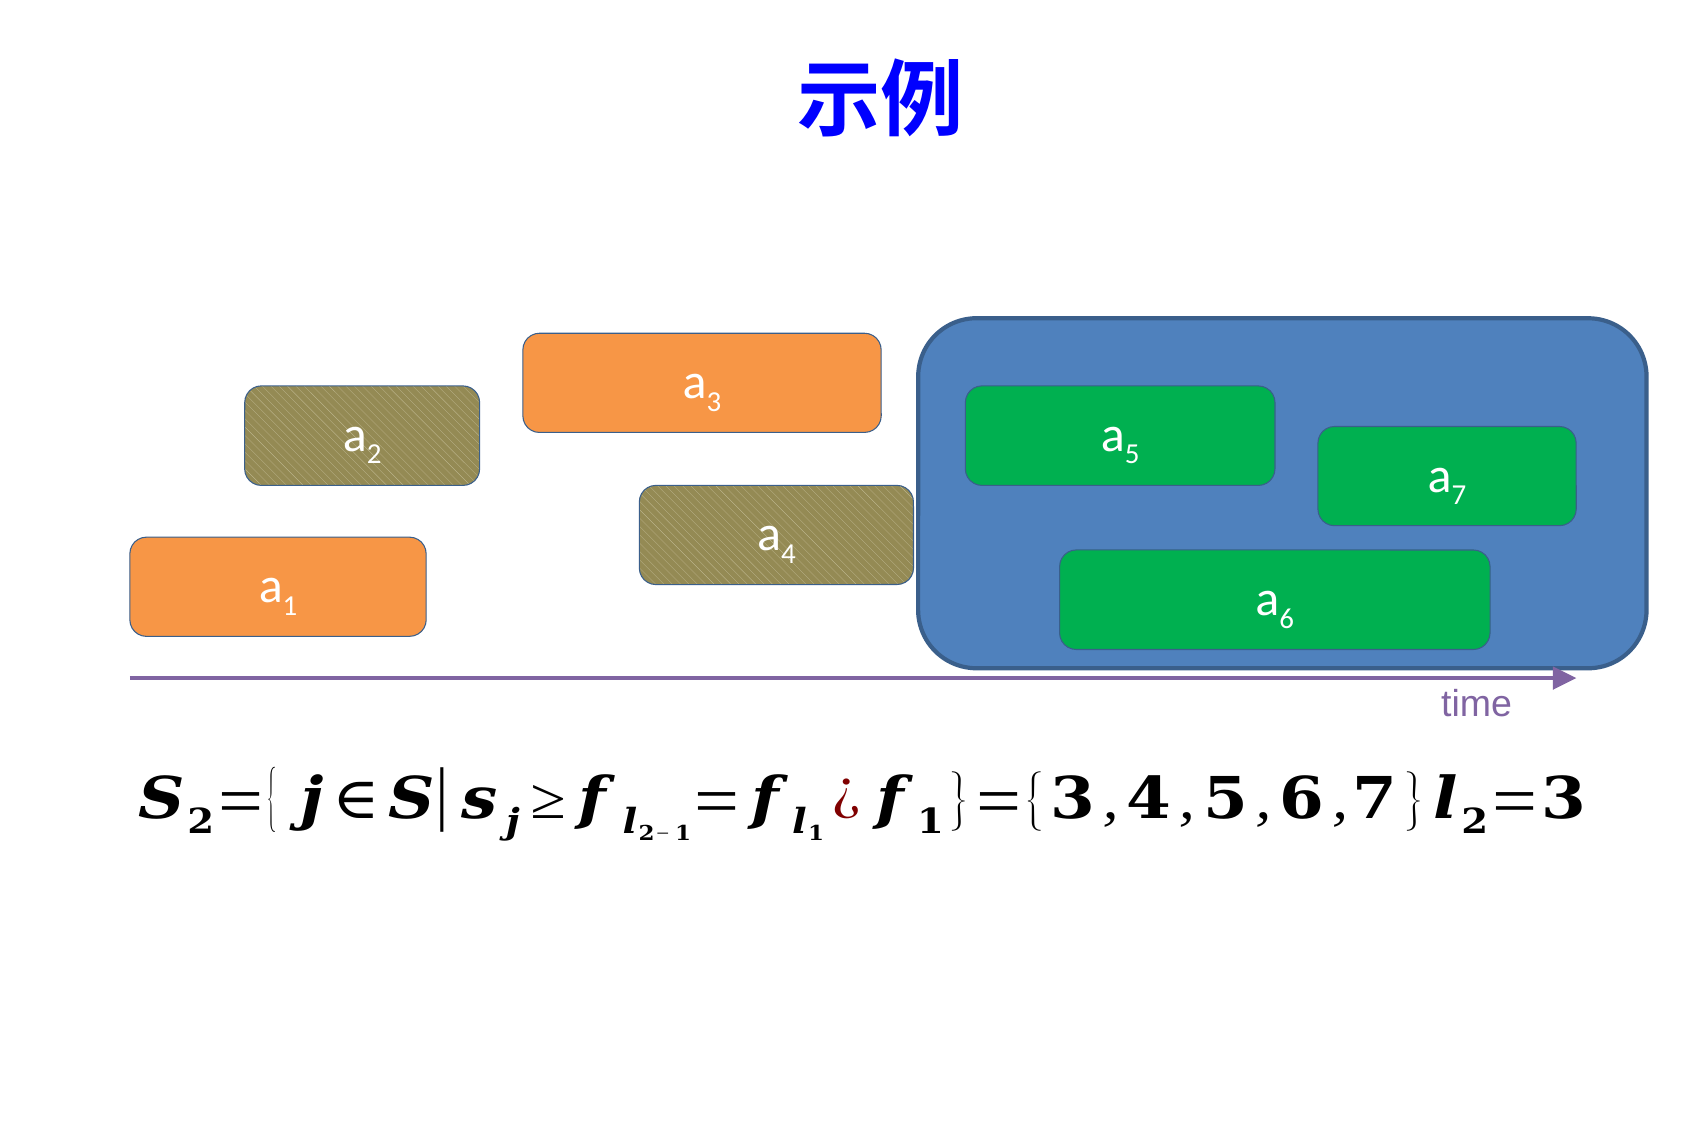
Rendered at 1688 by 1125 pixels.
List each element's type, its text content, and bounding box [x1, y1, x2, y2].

text_box a4 [637, 483, 916, 587]
title 示例 [121, 39, 1641, 227]
text_box a5 [963, 383, 1278, 488]
text_box a6 [1057, 547, 1493, 652]
text_box a3 [520, 331, 884, 435]
text_box a2 [242, 383, 482, 488]
text_box a1 [127, 535, 429, 639]
text_box [916, 316, 1649, 671]
text_box time [1426, 671, 1594, 732]
text_box a7 [1315, 424, 1579, 528]
